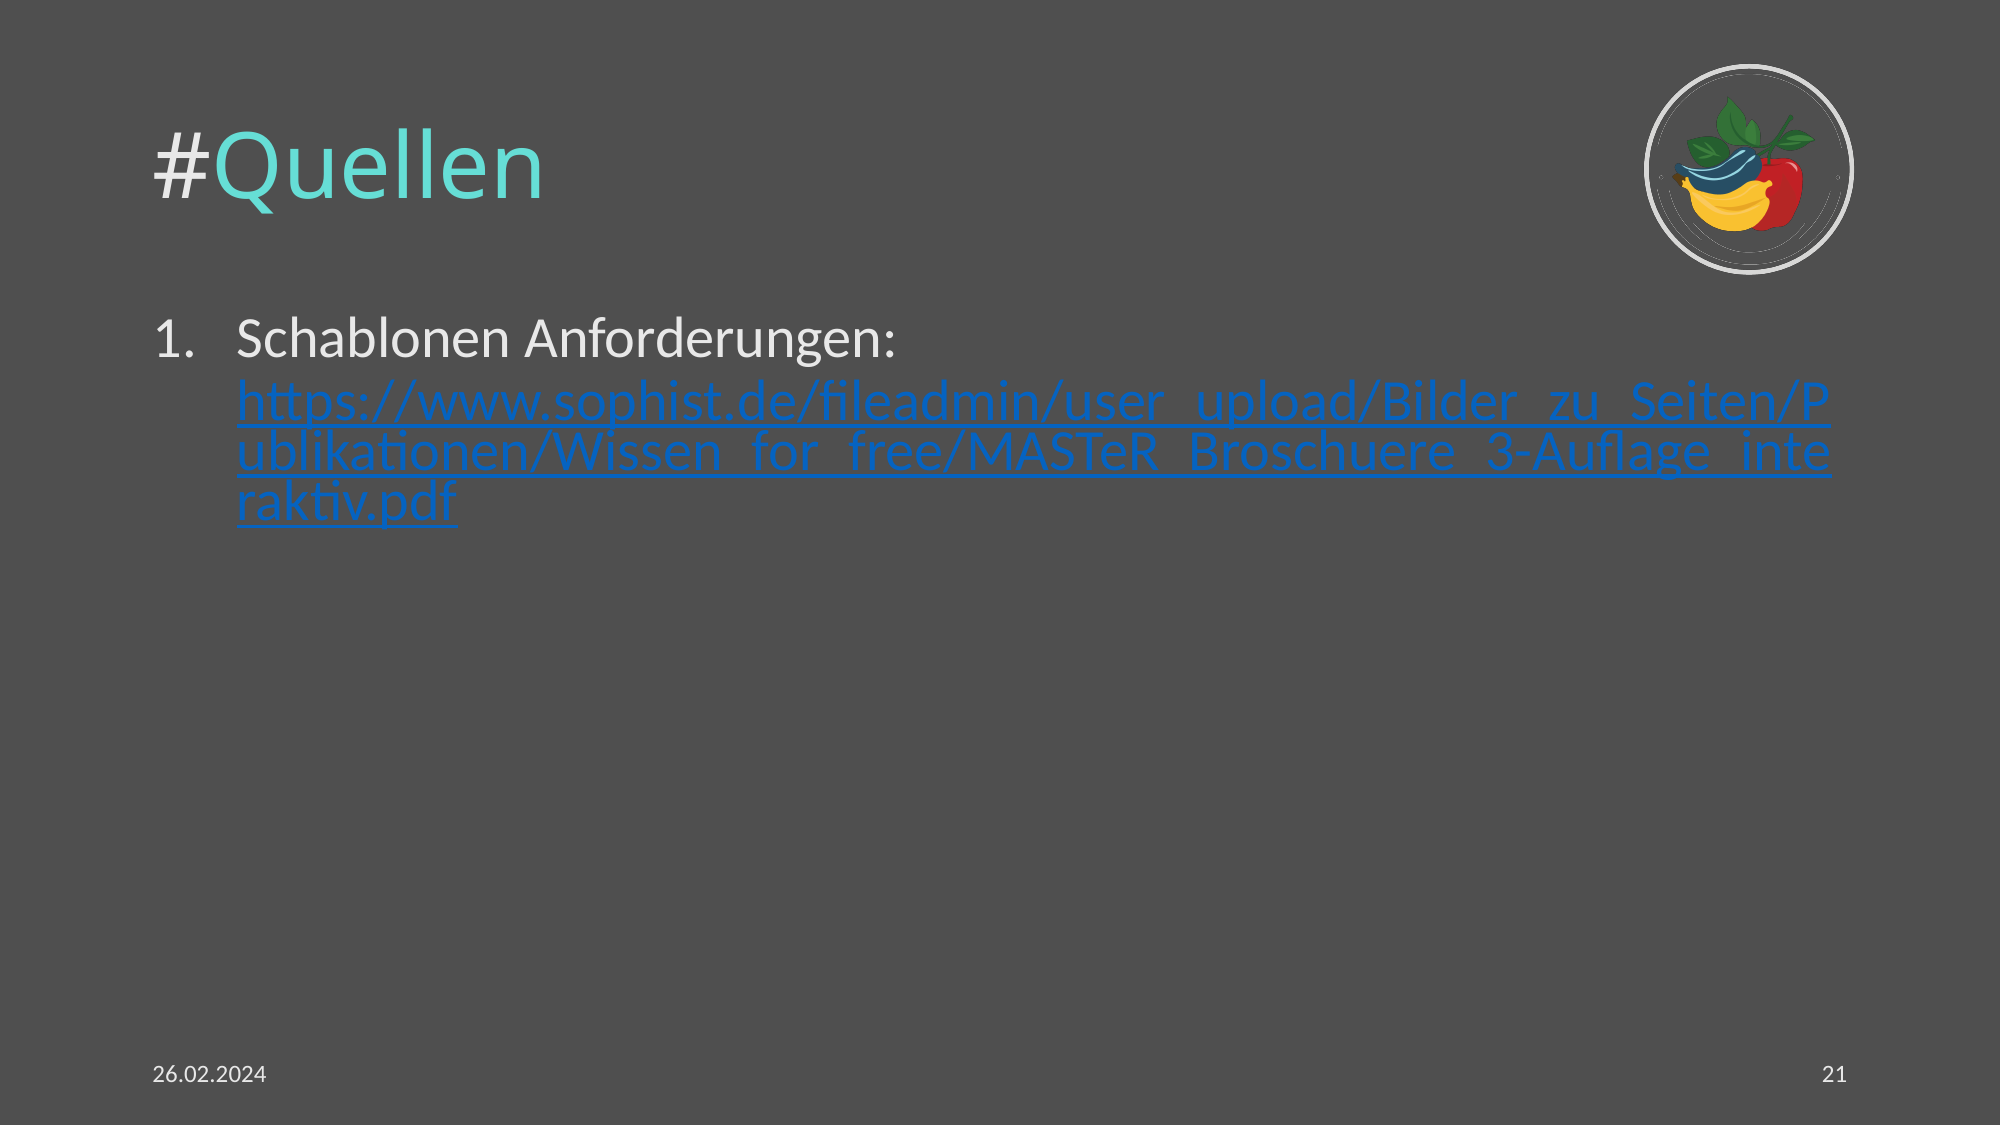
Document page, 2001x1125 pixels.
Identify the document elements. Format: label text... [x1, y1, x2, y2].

slide_number 21 [1412, 1042, 1863, 1103]
list Schablonen Anforderungen: https://www.sophist.de/fileadmin/user_upload/Bilder_zu_Seiten/Publikationen/Wissen_for_free/MASTeR_Broschuere_3-Auflage_interaktiv.pdf [137, 299, 1863, 1014]
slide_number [137, 1042, 588, 1103]
picture [1589, 9, 1908, 329]
title #Quellen [137, 59, 1863, 278]
